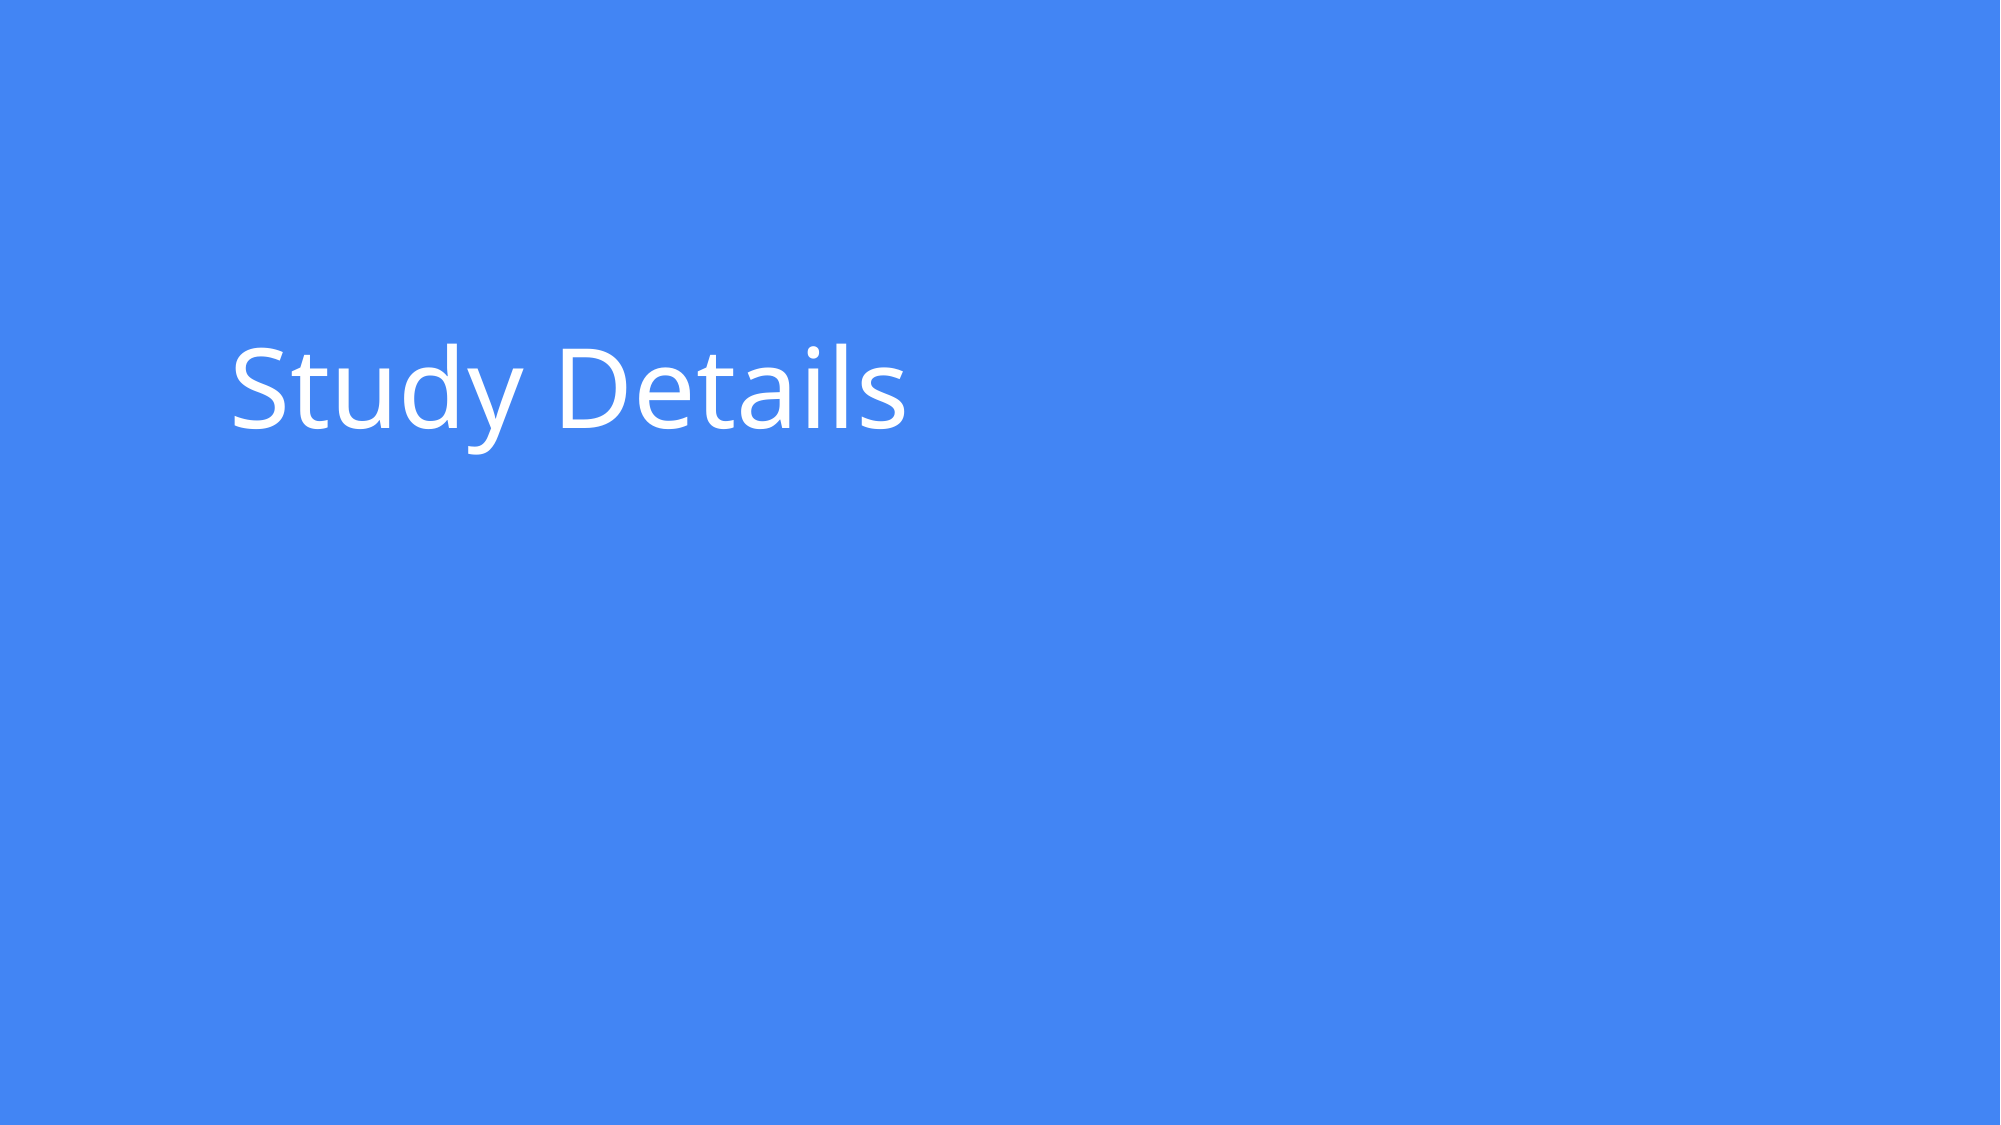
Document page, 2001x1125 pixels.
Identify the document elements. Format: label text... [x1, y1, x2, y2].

text_box Study Details [209, 297, 1682, 908]
